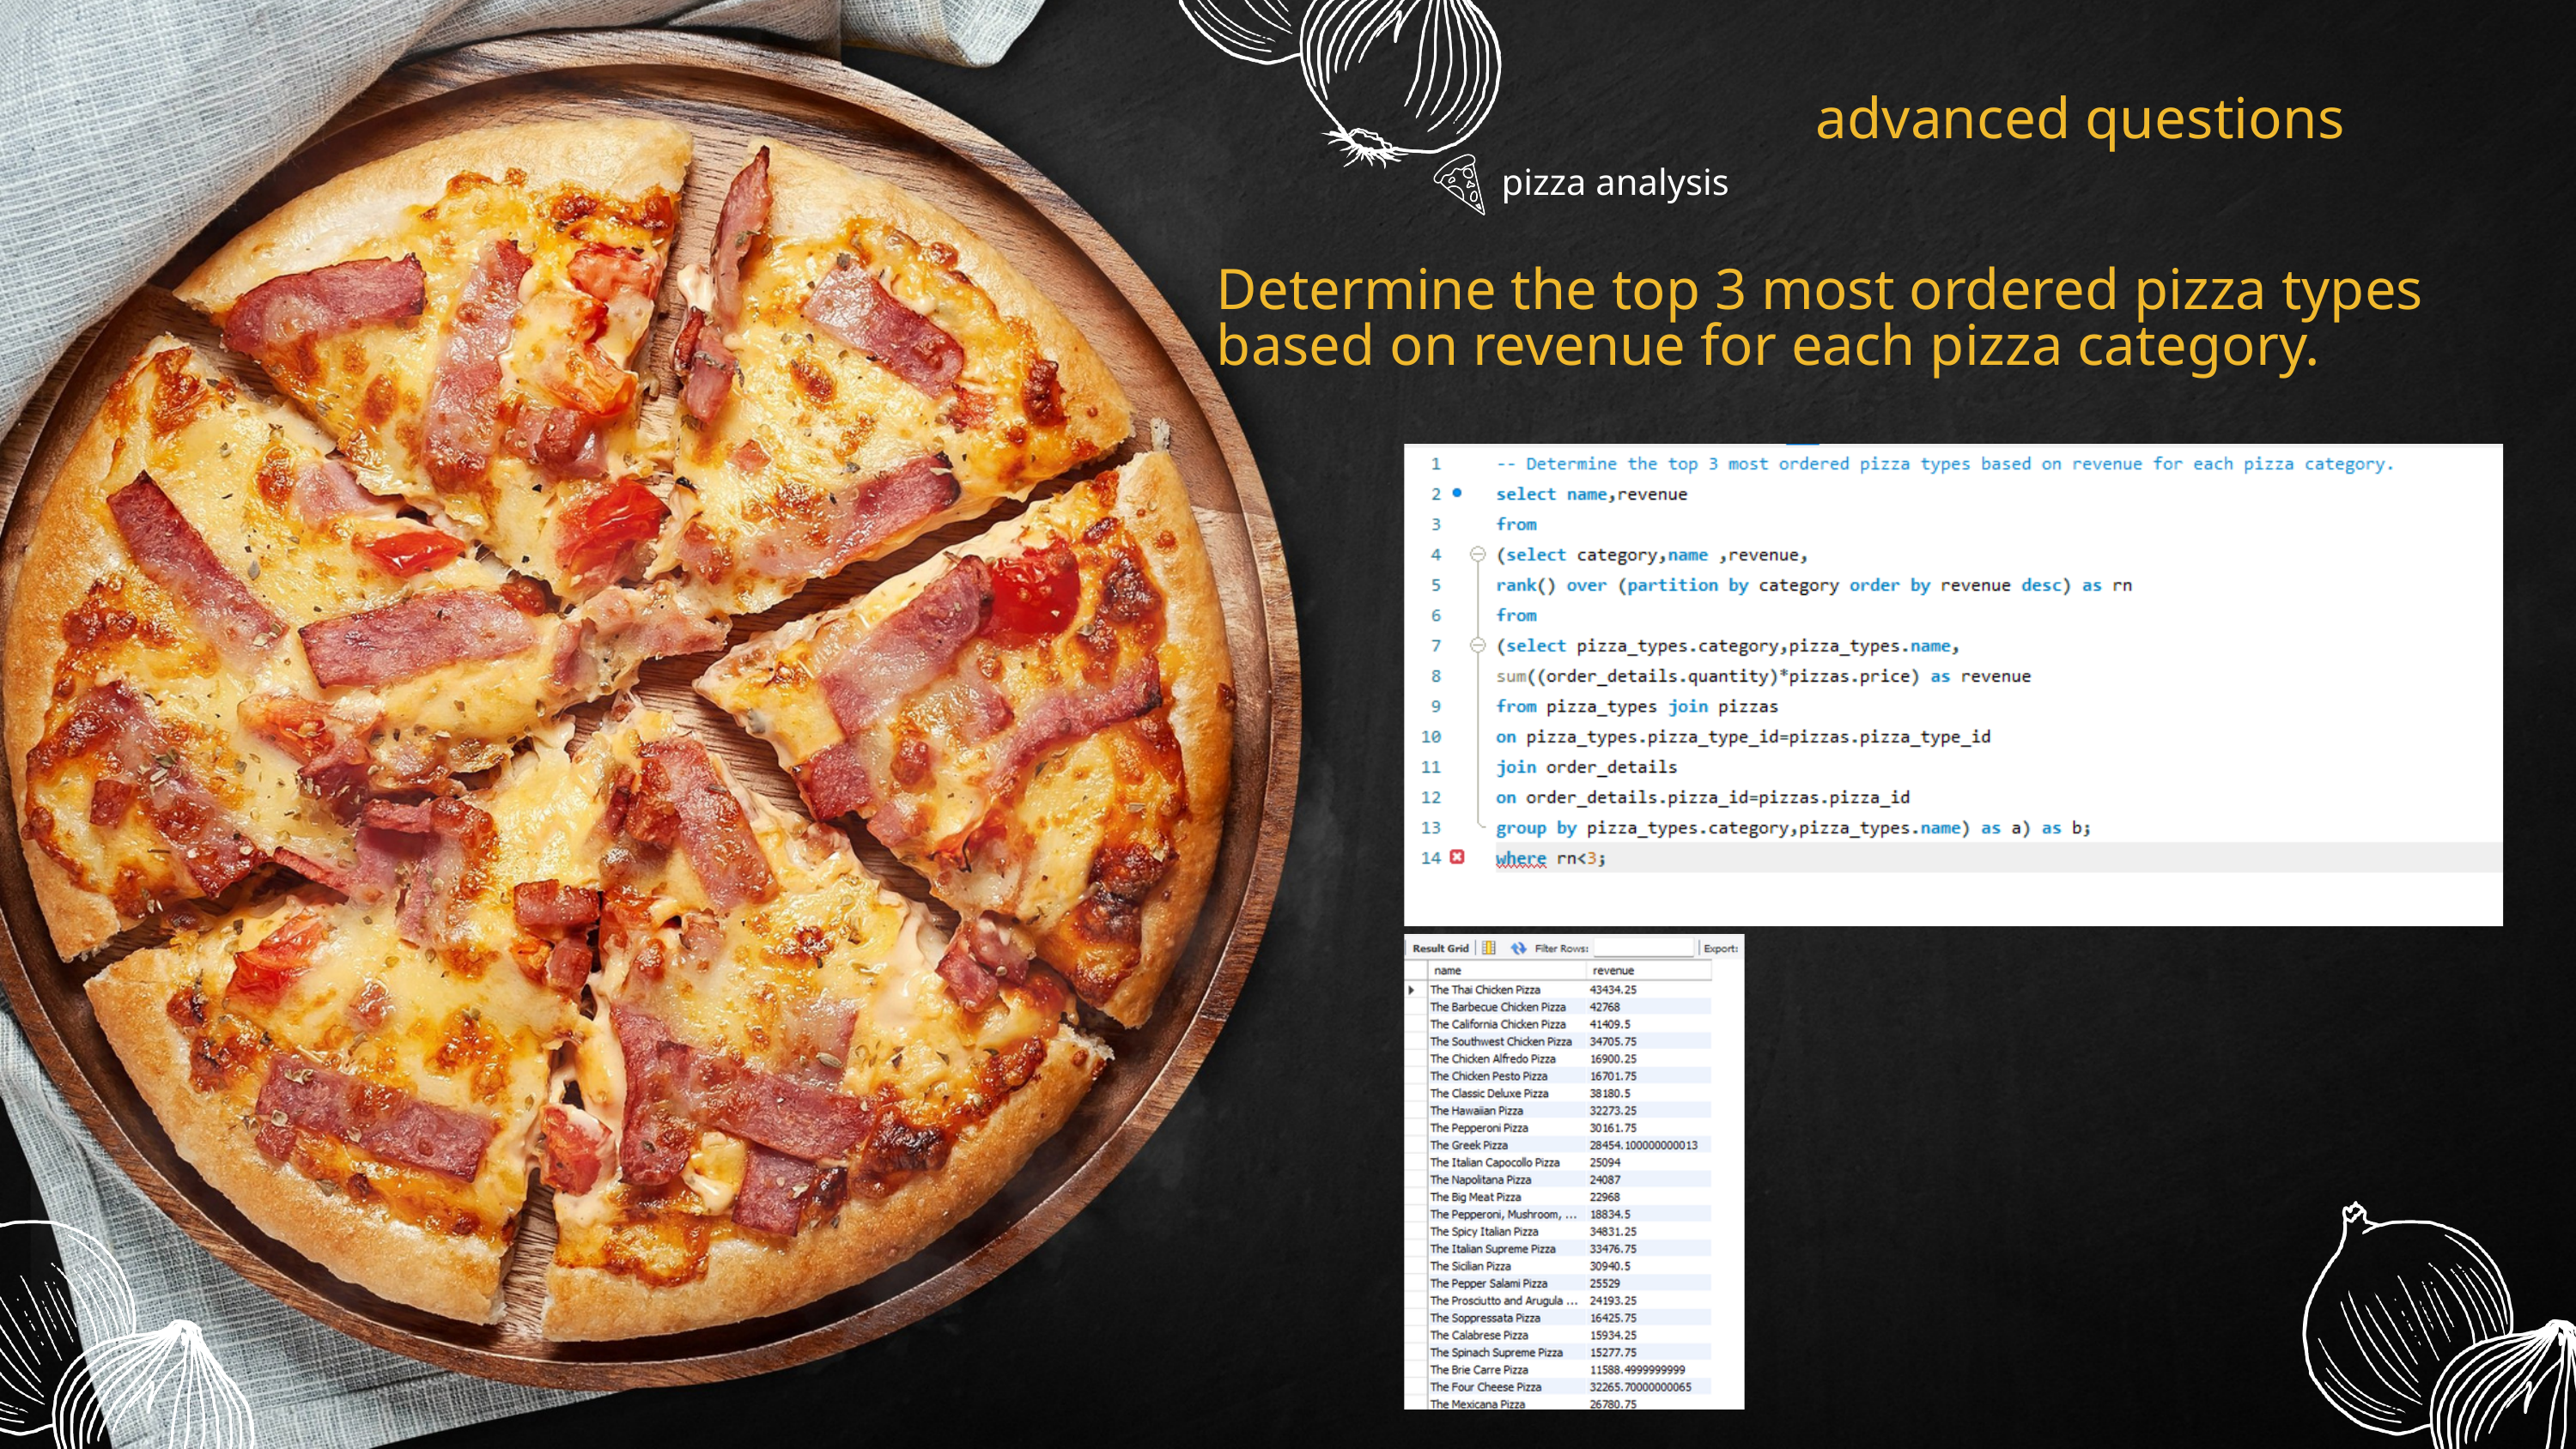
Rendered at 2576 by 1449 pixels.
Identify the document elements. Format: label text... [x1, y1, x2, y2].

text_box [1433, 169, 1485, 215]
text_box advanced questions [1815, 94, 2559, 150]
text_box Determine the top 3 most ordered pizza types based on revenue for each pizza category. [1216, 264, 2559, 377]
text_box [0, 1201, 255, 1449]
text_box [1404, 934, 1745, 1410]
text_box [1172, 0, 1502, 169]
text_box pizza analysis [1501, 166, 1823, 203]
text_box [2302, 1201, 2576, 1449]
text_box [1404, 444, 2504, 926]
text_box [0, 0, 2576, 1449]
